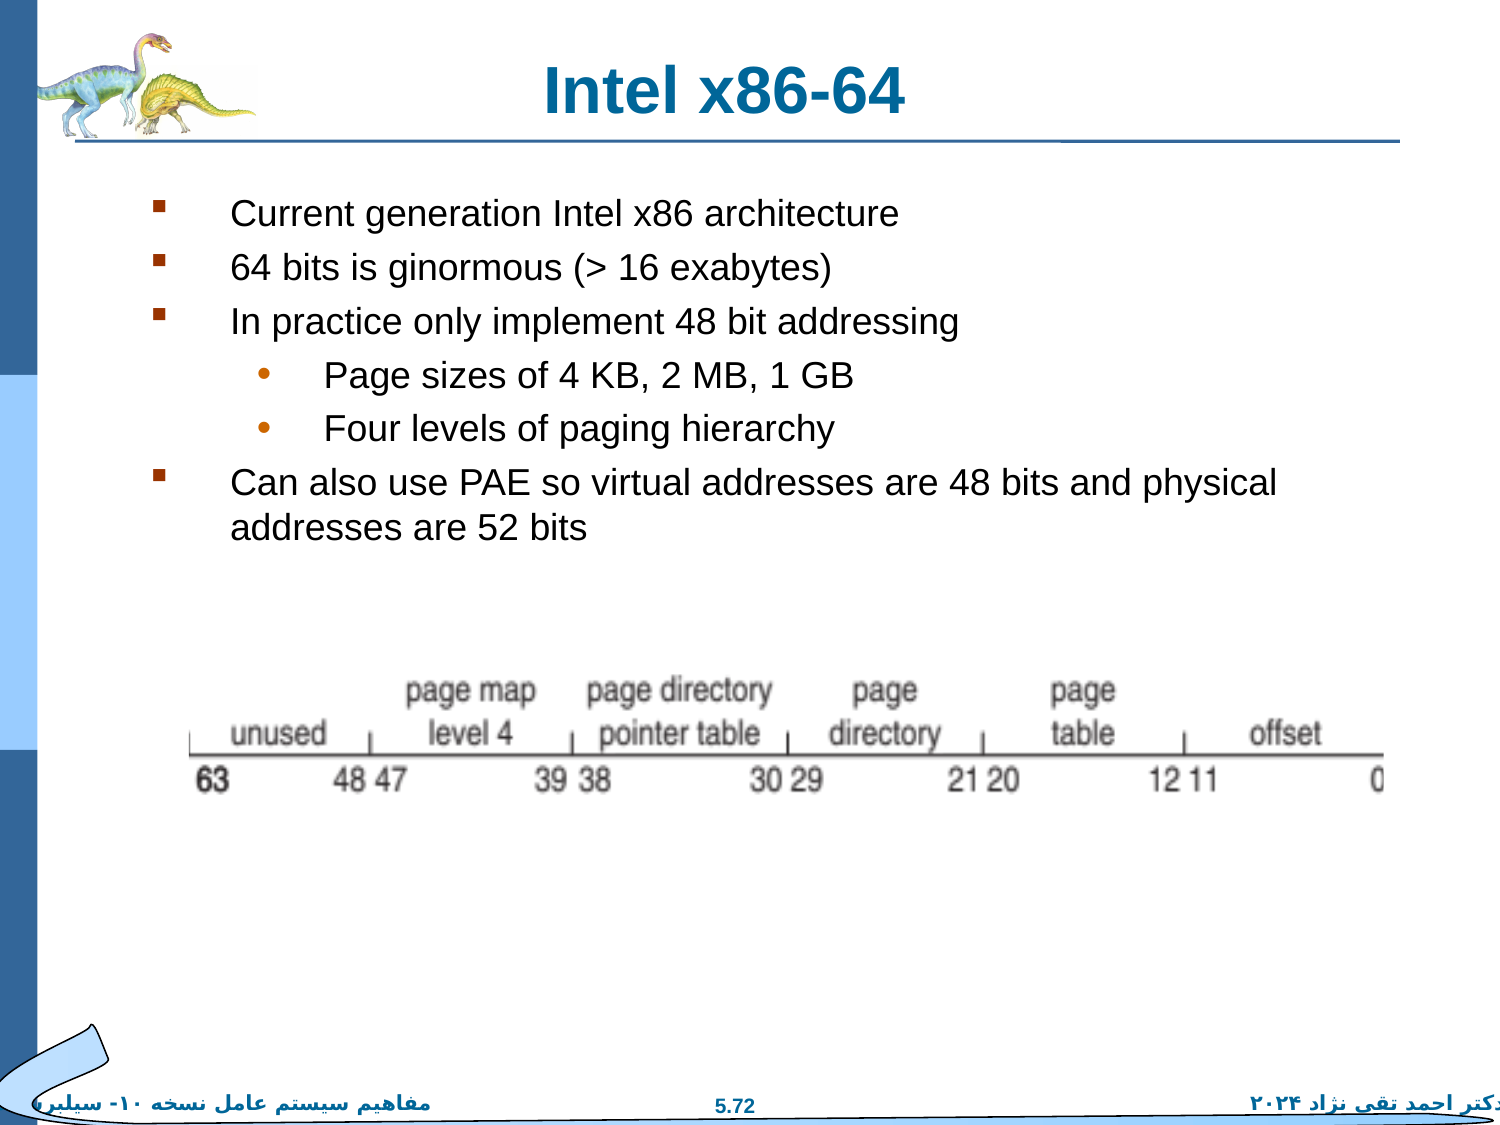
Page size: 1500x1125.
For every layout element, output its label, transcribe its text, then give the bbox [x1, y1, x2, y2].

text_box Current generation Intel x86 architecture 64 bits is ginormous (> 16 exabytes) In practice only implement 48 bit addressing Page sizes of 4 KB, 2 MB, 1 GB Four levels of paging hierarchy Can also use PAE so virtual addresses are 48 bits and physical addresses are 52 bits [139, 184, 1392, 637]
title Intel x86-64 [79, 40, 1370, 135]
picture [188, 673, 1384, 795]
picture [38, 20, 258, 151]
